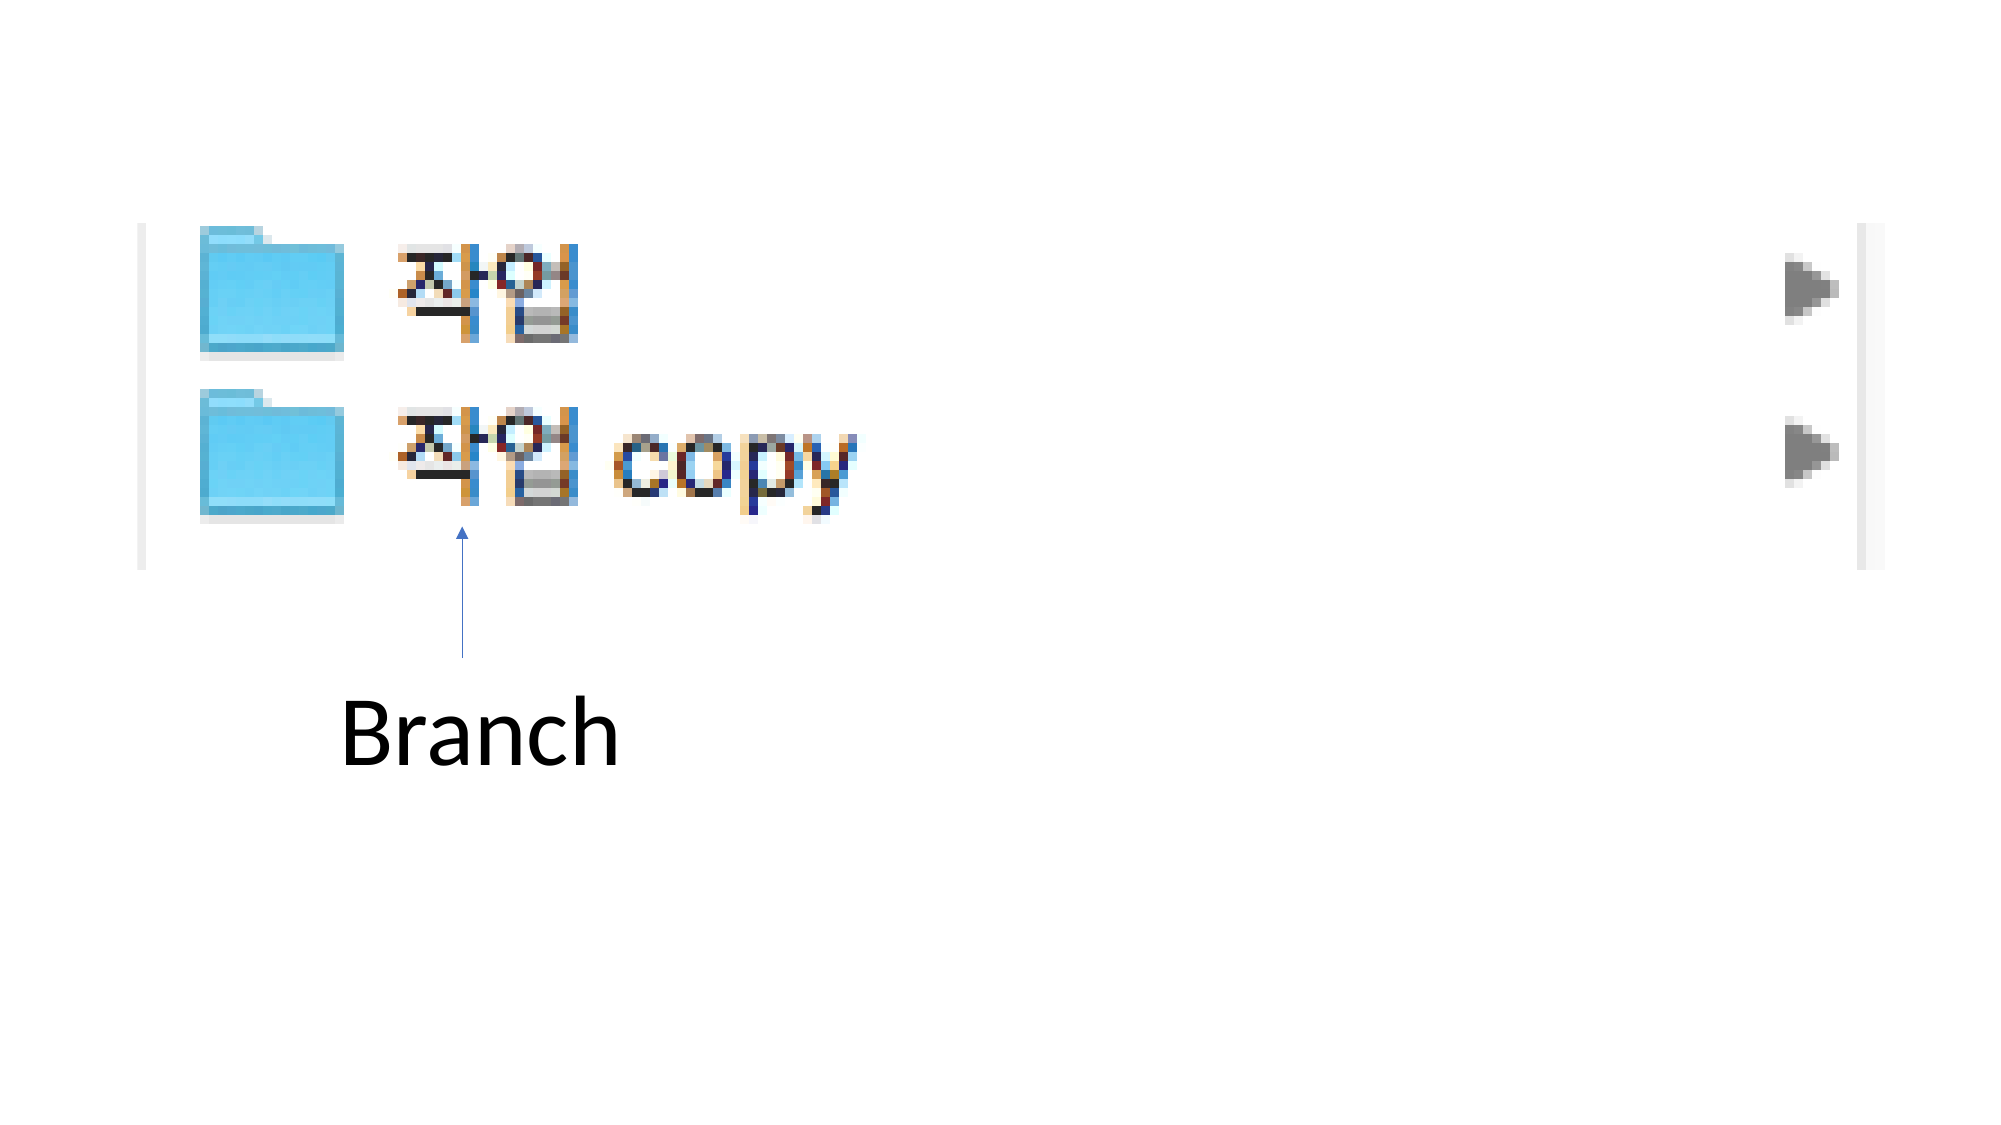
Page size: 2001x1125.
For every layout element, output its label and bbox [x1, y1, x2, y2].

picture [137, 223, 1885, 570]
text_box [324, 526, 1029, 795]
